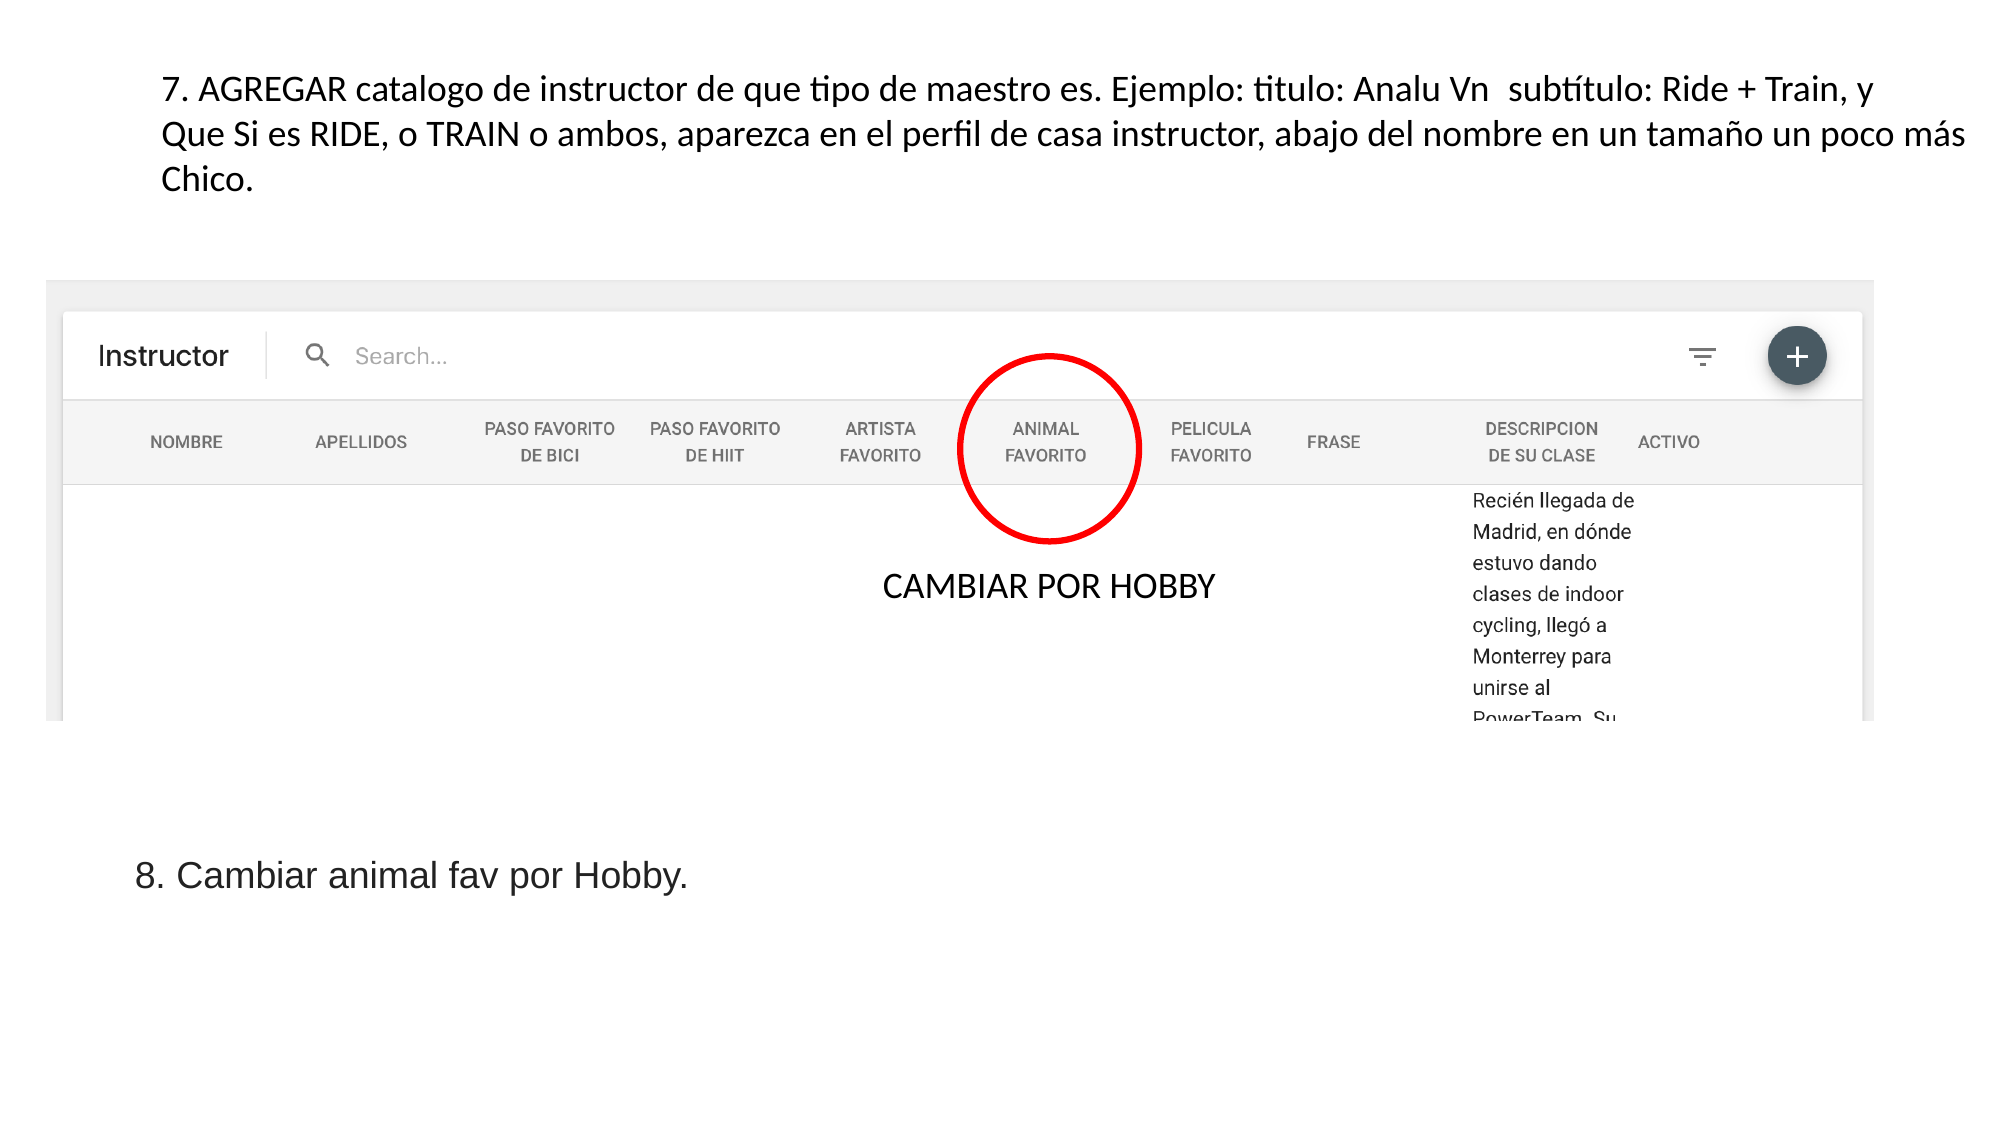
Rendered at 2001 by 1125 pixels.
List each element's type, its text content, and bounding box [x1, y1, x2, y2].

text_box 7. AGREGAR catalogo de instructor de que tipo de maestro es. Ejemplo: titulo: Analu Vn subtítulo: Ride + Train, y Que Si es RIDE, o TRAIN o ambos, aparezca en el perfil de casa instructor, abajo del nombre en un tamaño un poco más Chico. [146, 56, 1992, 251]
picture [46, 280, 1874, 721]
text_box 8. Cambiar animal fav por Hobby. [119, 844, 705, 904]
